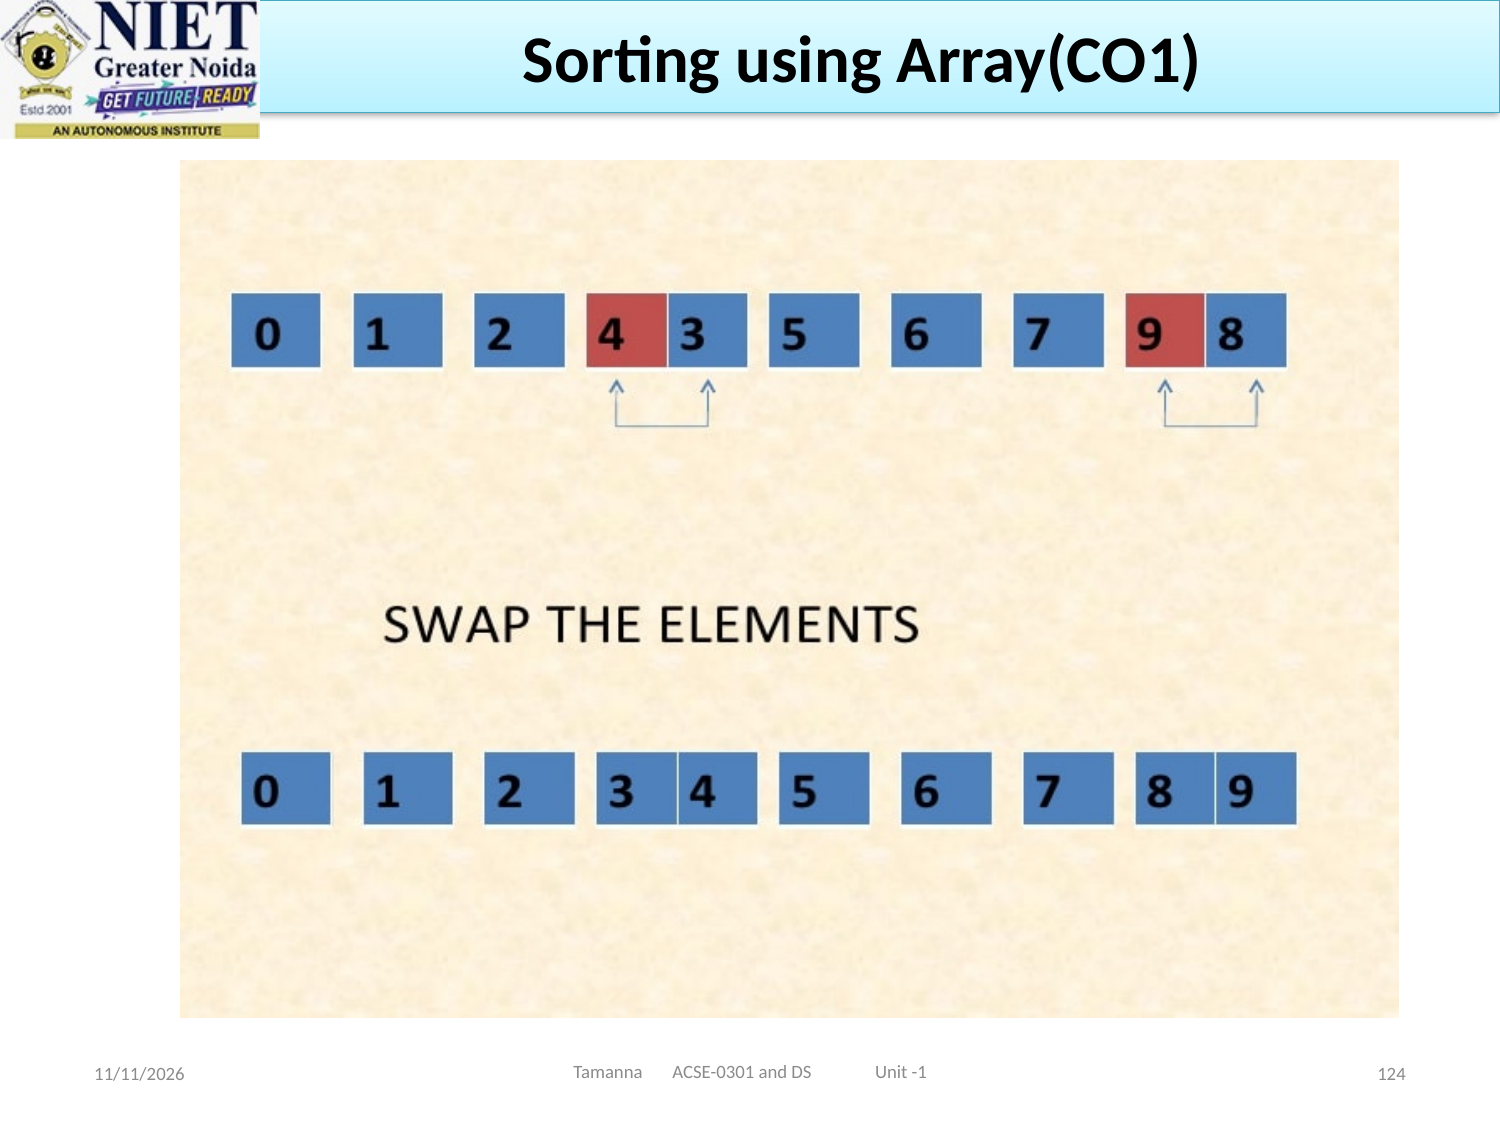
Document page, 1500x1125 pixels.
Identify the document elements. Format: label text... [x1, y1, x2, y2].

picture [0, 0, 260, 140]
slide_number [79, 1042, 417, 1103]
text_box Sorting using Array(CO1) [260, 0, 1500, 113]
slide_number 124 [1083, 1042, 1421, 1103]
picture [179, 160, 1399, 1018]
footer Tamanna ACSE-0301 and DS Unit -1 [496, 1042, 1004, 1103]
